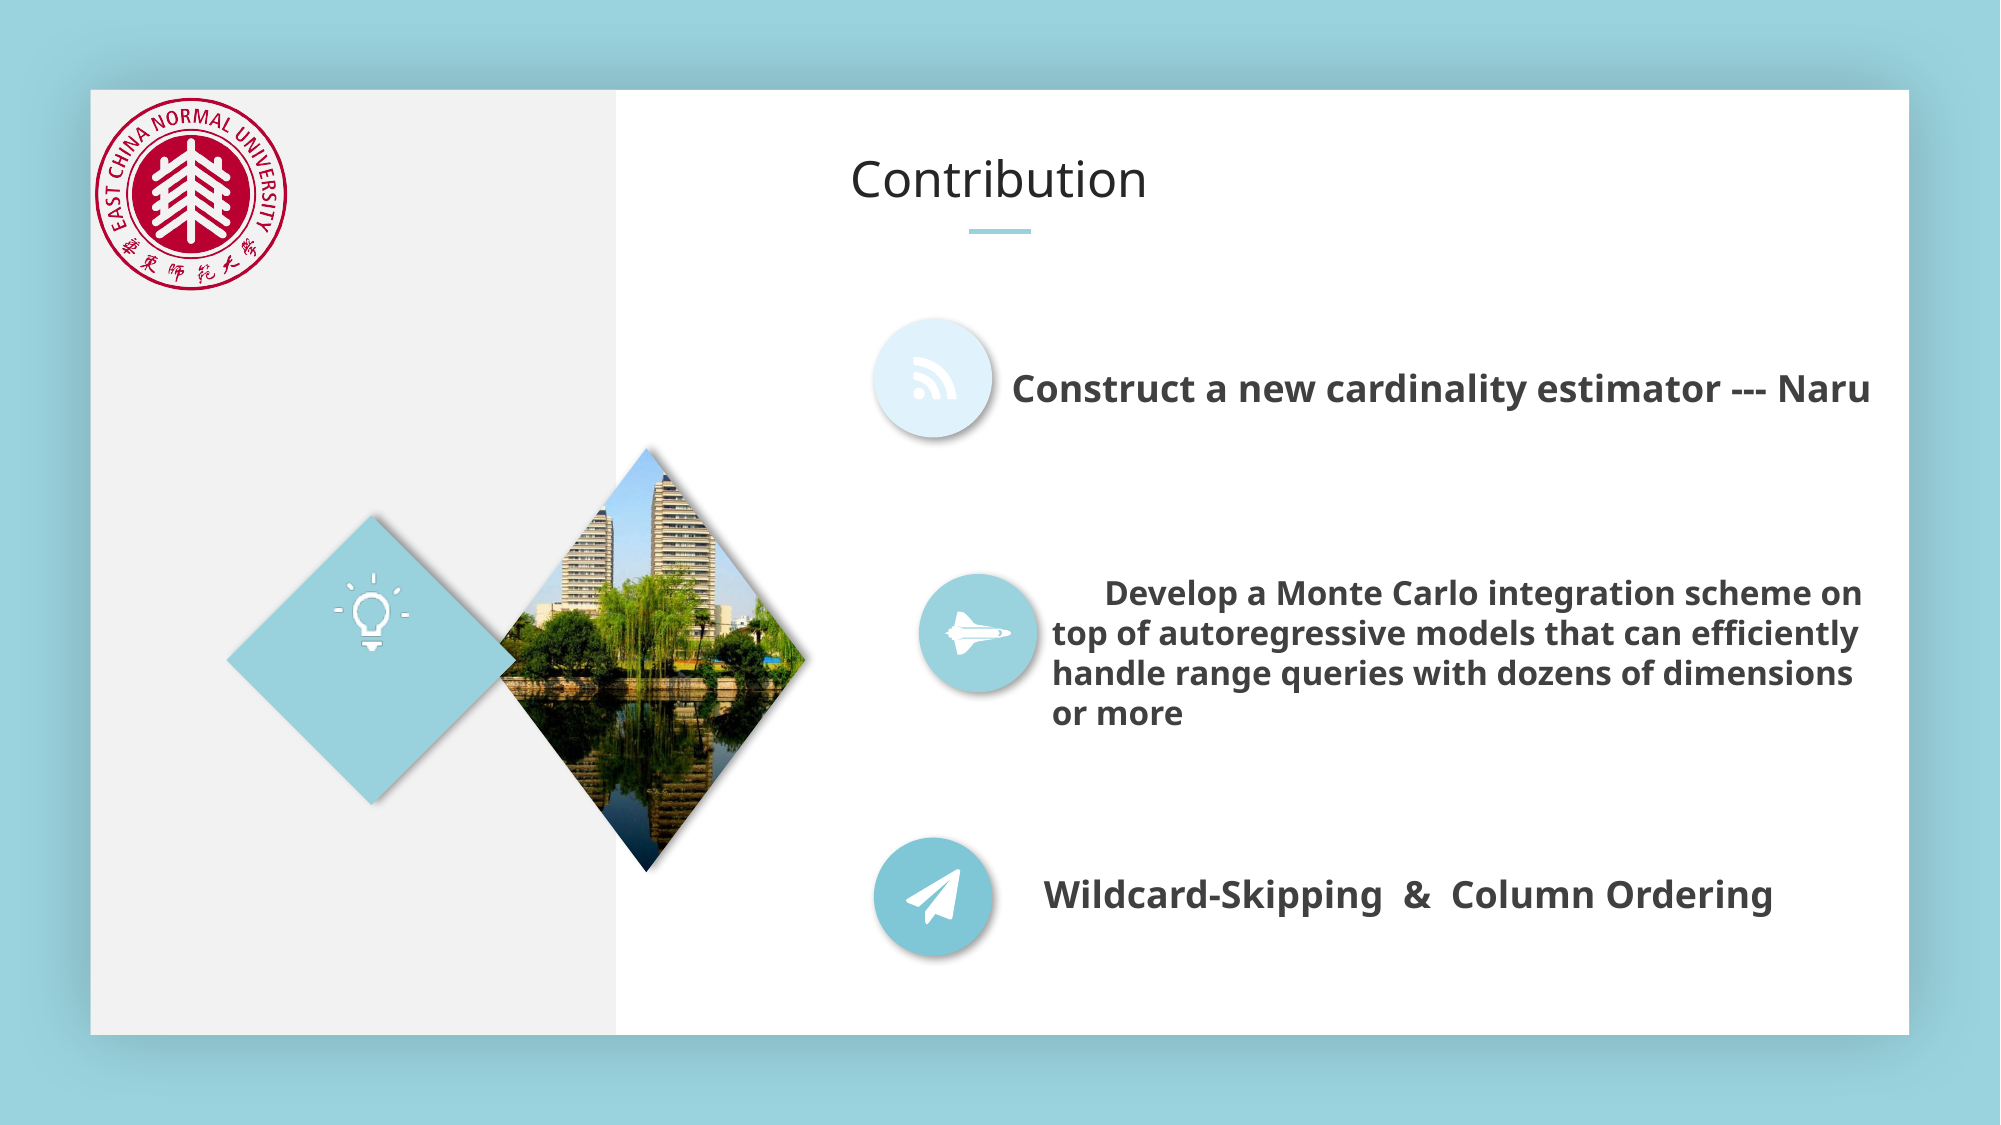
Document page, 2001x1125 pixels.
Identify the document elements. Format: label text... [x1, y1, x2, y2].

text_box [873, 319, 993, 438]
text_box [918, 573, 1038, 693]
text_box [312, 513, 431, 573]
text_box [280, 716, 462, 807]
text_box Wildcard-Skipping & Column Ordering [1029, 863, 1790, 924]
text_box [225, 632, 253, 689]
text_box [873, 837, 993, 956]
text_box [834, 139, 1165, 232]
picture [487, 448, 806, 873]
text_box [90, 89, 617, 1036]
text_box Construct a new cardinality estimator --- Naru [996, 357, 1888, 417]
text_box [253, 573, 490, 716]
text_box Develop a Monte Carlo integration scheme on top of autoregressive models that can efficiently handle range queries with dozens of dimensions or more [1037, 565, 1911, 740]
picture [89, 90, 291, 295]
